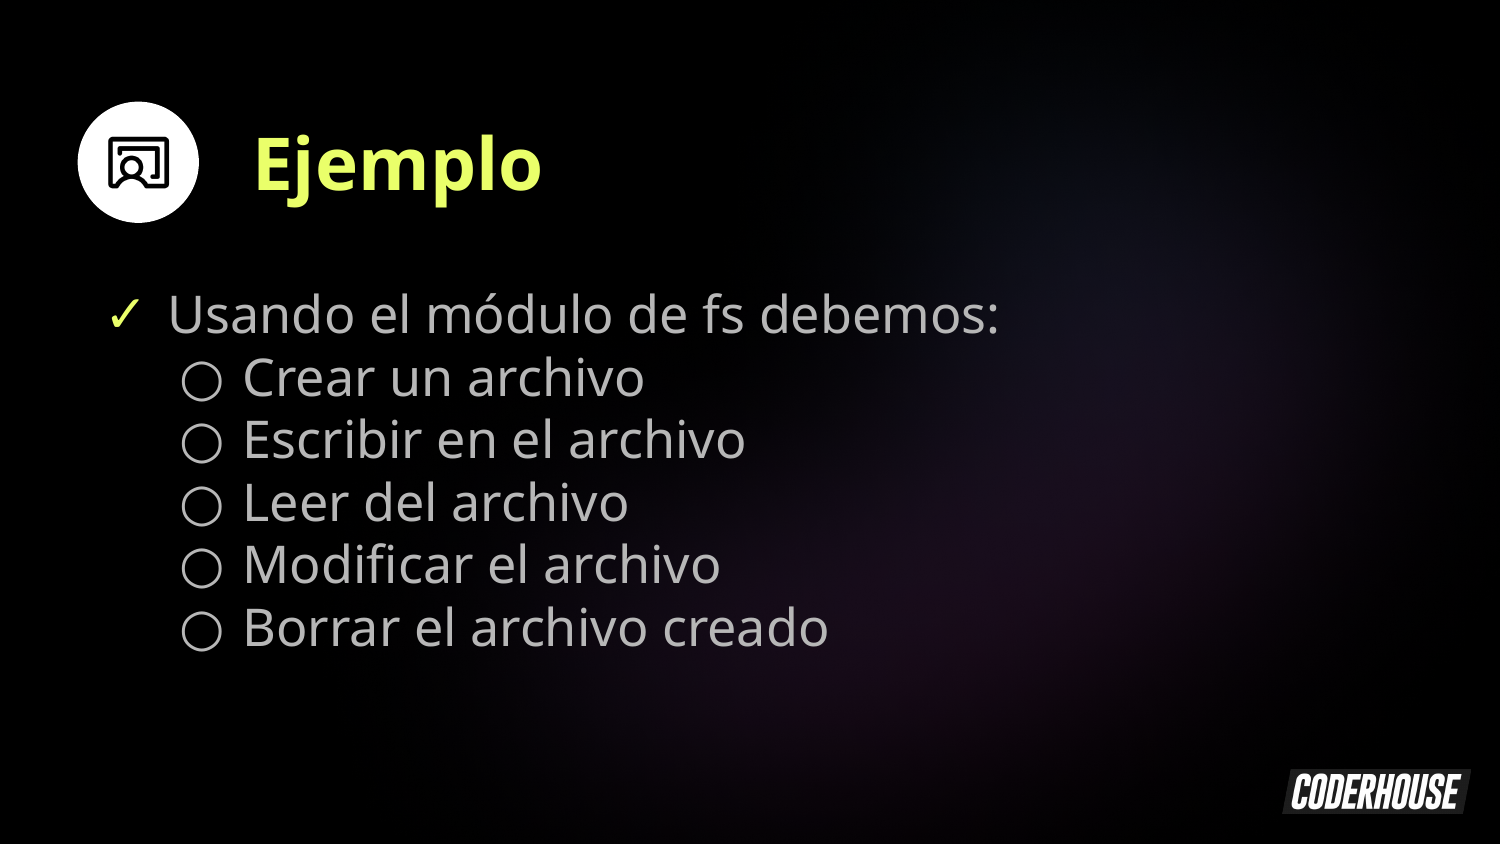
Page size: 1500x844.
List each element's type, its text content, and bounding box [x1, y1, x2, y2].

text_box Ejemplo [237, 112, 1414, 222]
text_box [77, 101, 200, 224]
picture [0, 0, 1500, 844]
text_box Usando el módulo de fs debemos: Crear un archivo Escribir en el archivo Leer del archivo Modificar el archivo Borrar el archivo creado [77, 266, 1254, 672]
